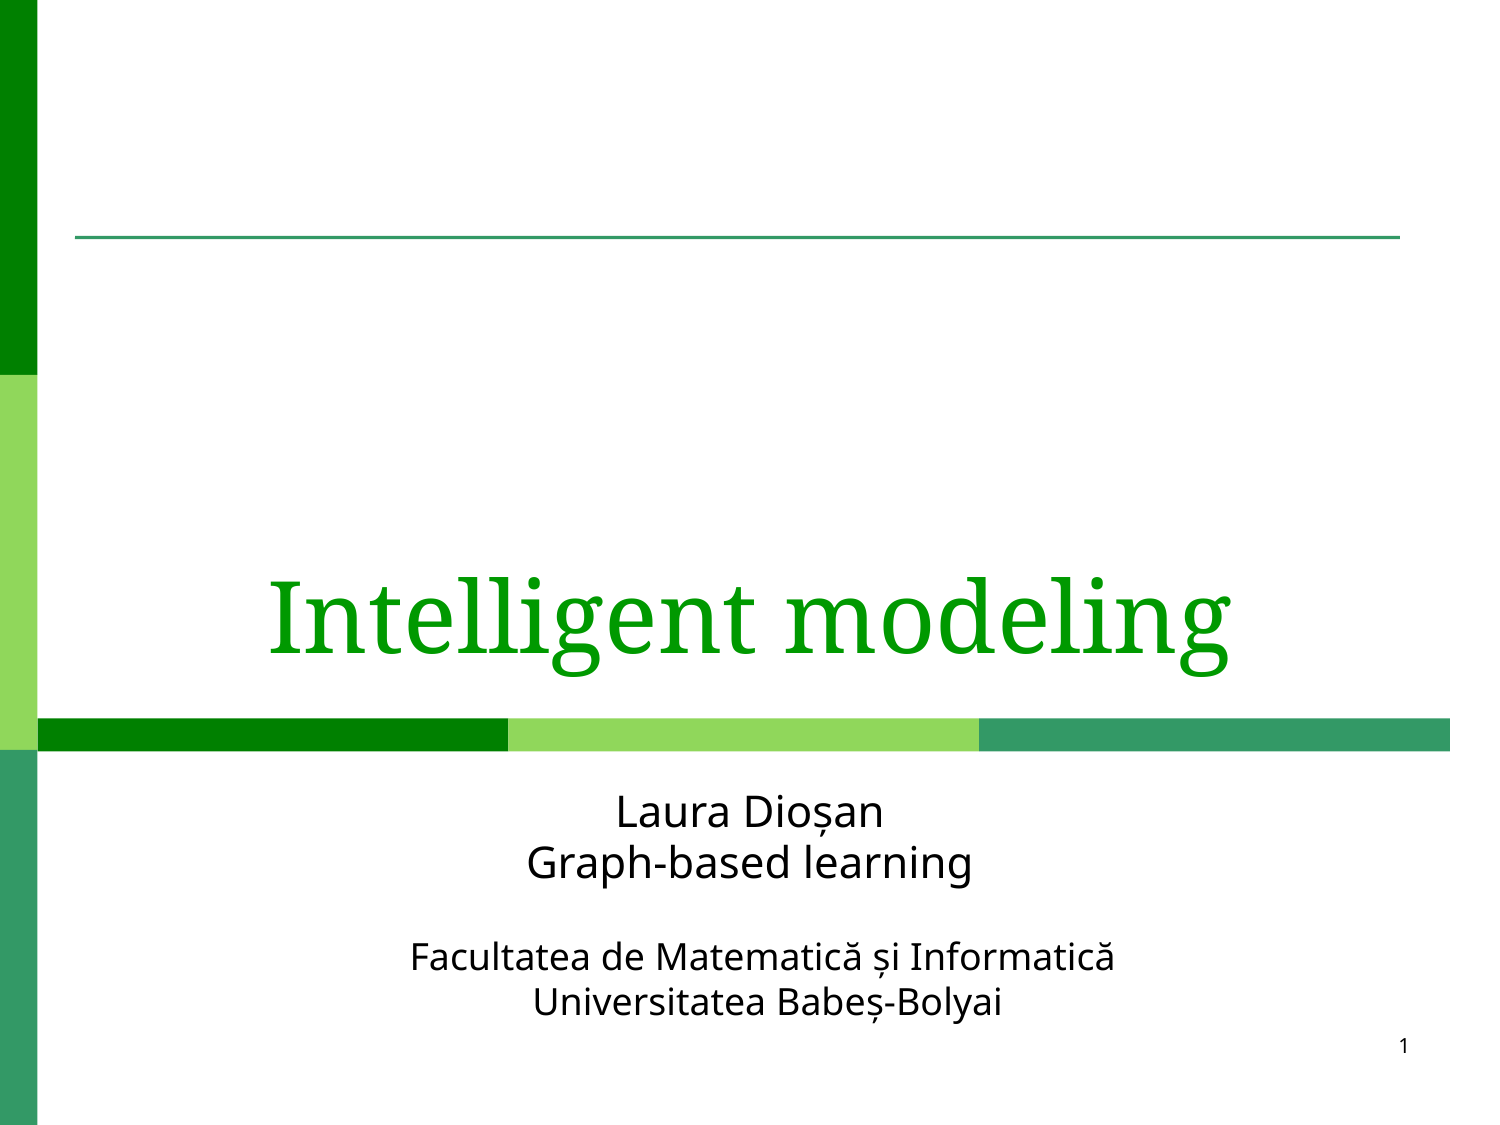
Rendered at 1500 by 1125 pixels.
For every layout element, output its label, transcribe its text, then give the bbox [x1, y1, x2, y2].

title Intelligent modeling [112, 112, 1388, 681]
slide_number 1 [1074, 1031, 1426, 1101]
subtitle Laura Dioşan Graph-based learning [225, 786, 1275, 899]
text_box Facultatea de Matematică și Informatică Universitatea Babeș-Bolyai [105, 925, 1430, 1031]
